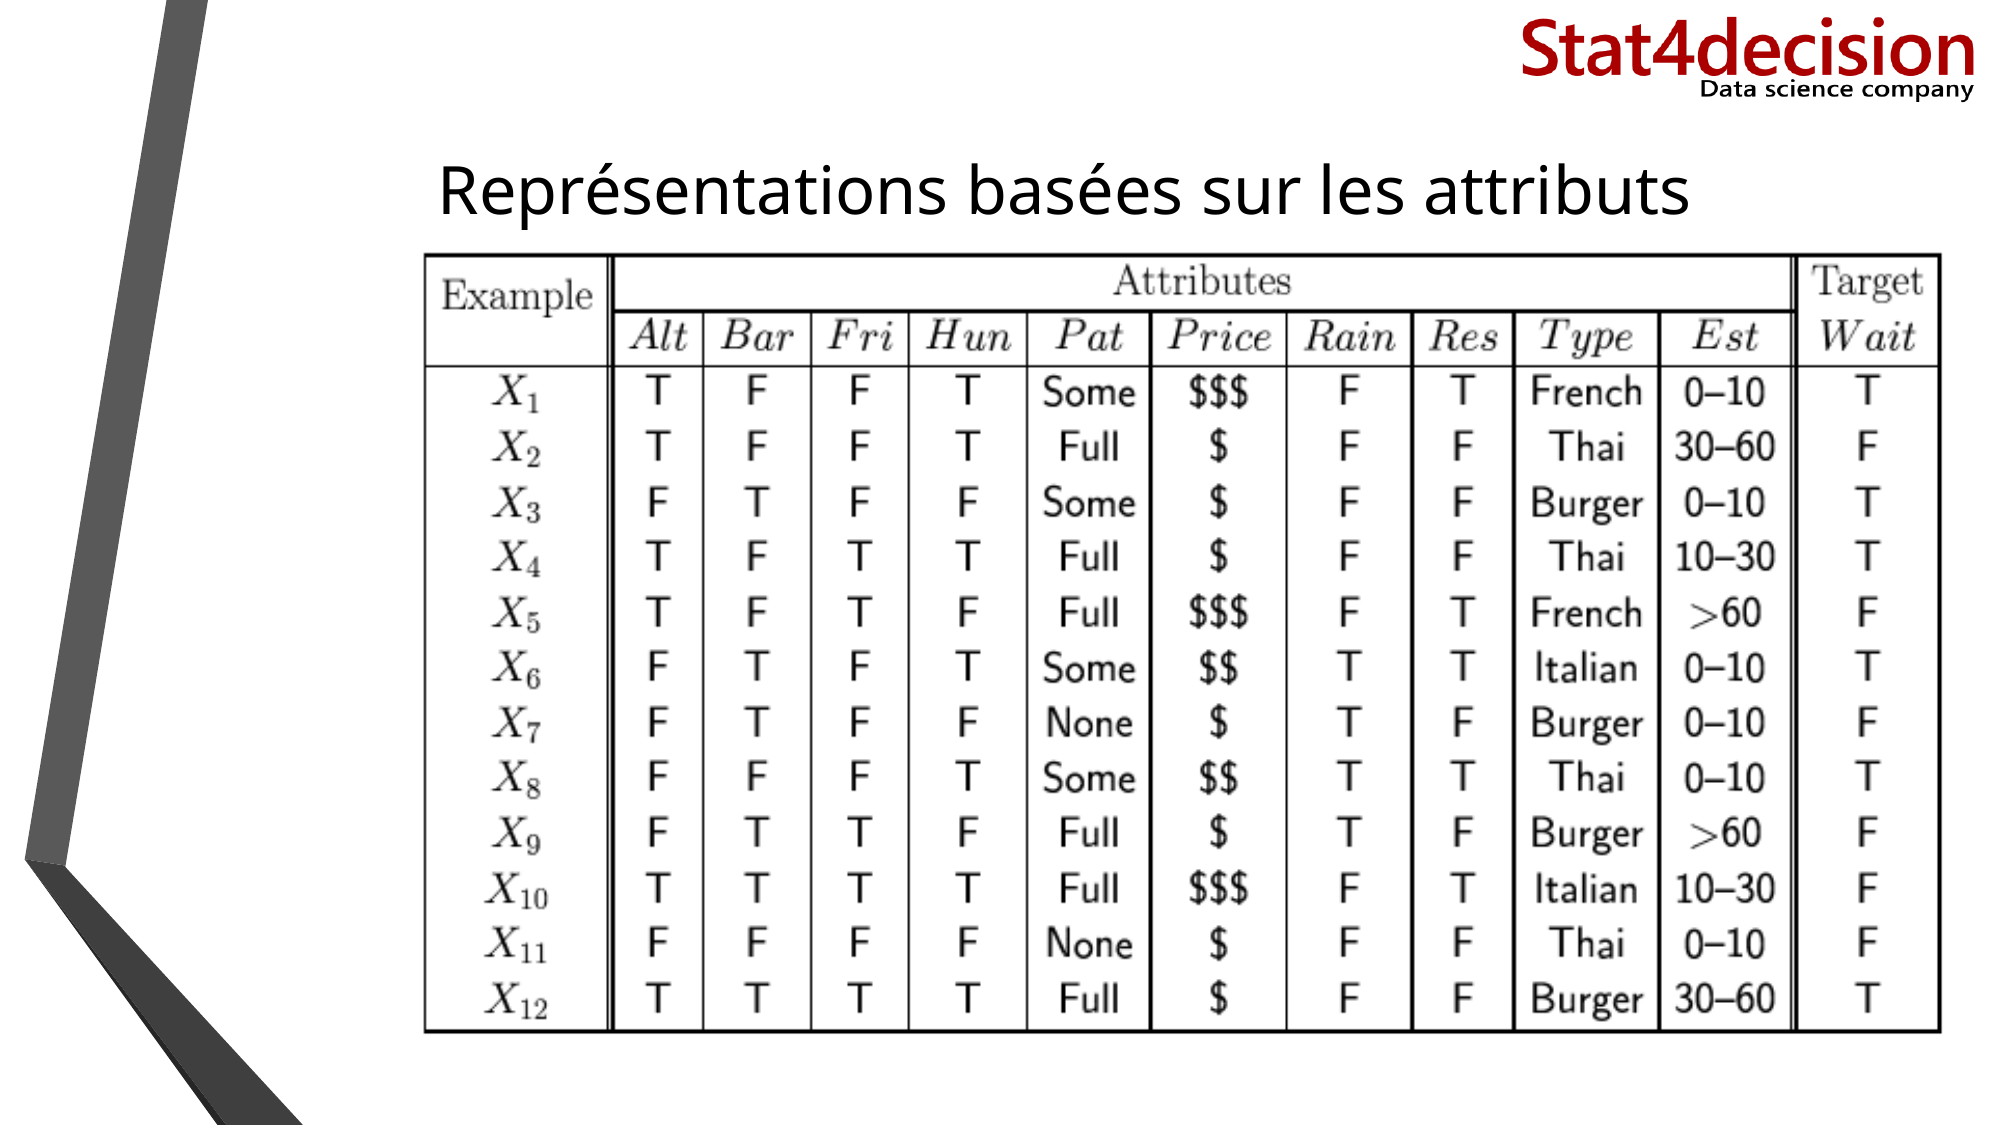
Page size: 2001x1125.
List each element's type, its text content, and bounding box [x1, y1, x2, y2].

picture [1520, 14, 1976, 104]
title Représentations basées sur les attributs [243, 112, 1887, 263]
picture [413, 232, 1959, 1047]
